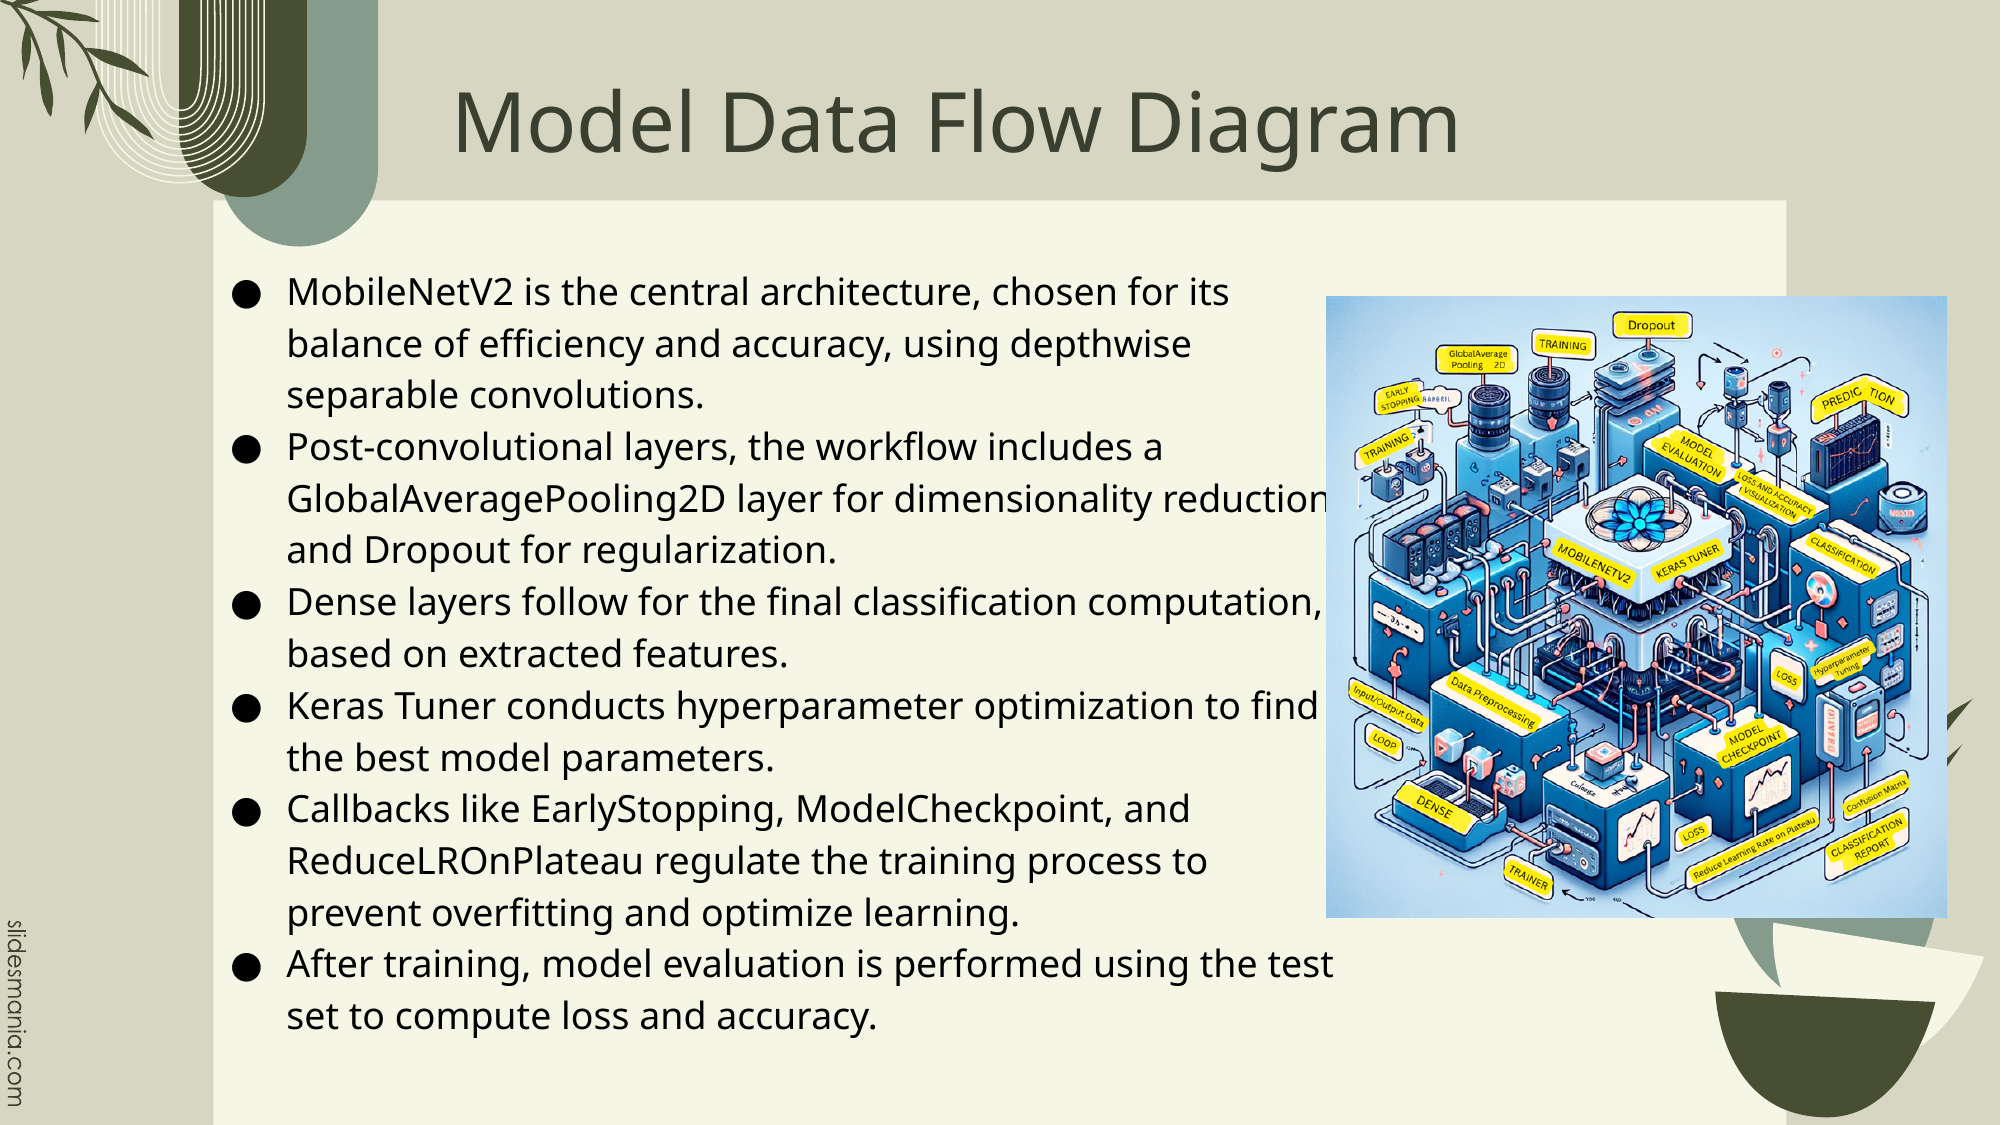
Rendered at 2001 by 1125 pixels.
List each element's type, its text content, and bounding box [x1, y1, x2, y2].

picture [1325, 296, 1947, 918]
list MobileNetV2 is the central architecture, chosen for its balance of efficiency and accuracy, using depthwise separable convolutions. Post-convolutional layers, the workflow includes a GlobalAveragePooling2D layer for dimensionality reduction and Dropout for regularization. Dense layers follow for the final classification computation, based on extracted features. Keras Tuner conducts hyperparameter optimization to find the best model parameters. Callbacks like EarlyStopping, ModelCheckpoint, and ReduceLROnPlateau regulate the training process to prevent overfitting and optimize learning. After training, model evaluation is performed using the test set to compute loss and accuracy. [191, 241, 1373, 687]
title Model Data Flow Diagram [431, 56, 1890, 182]
